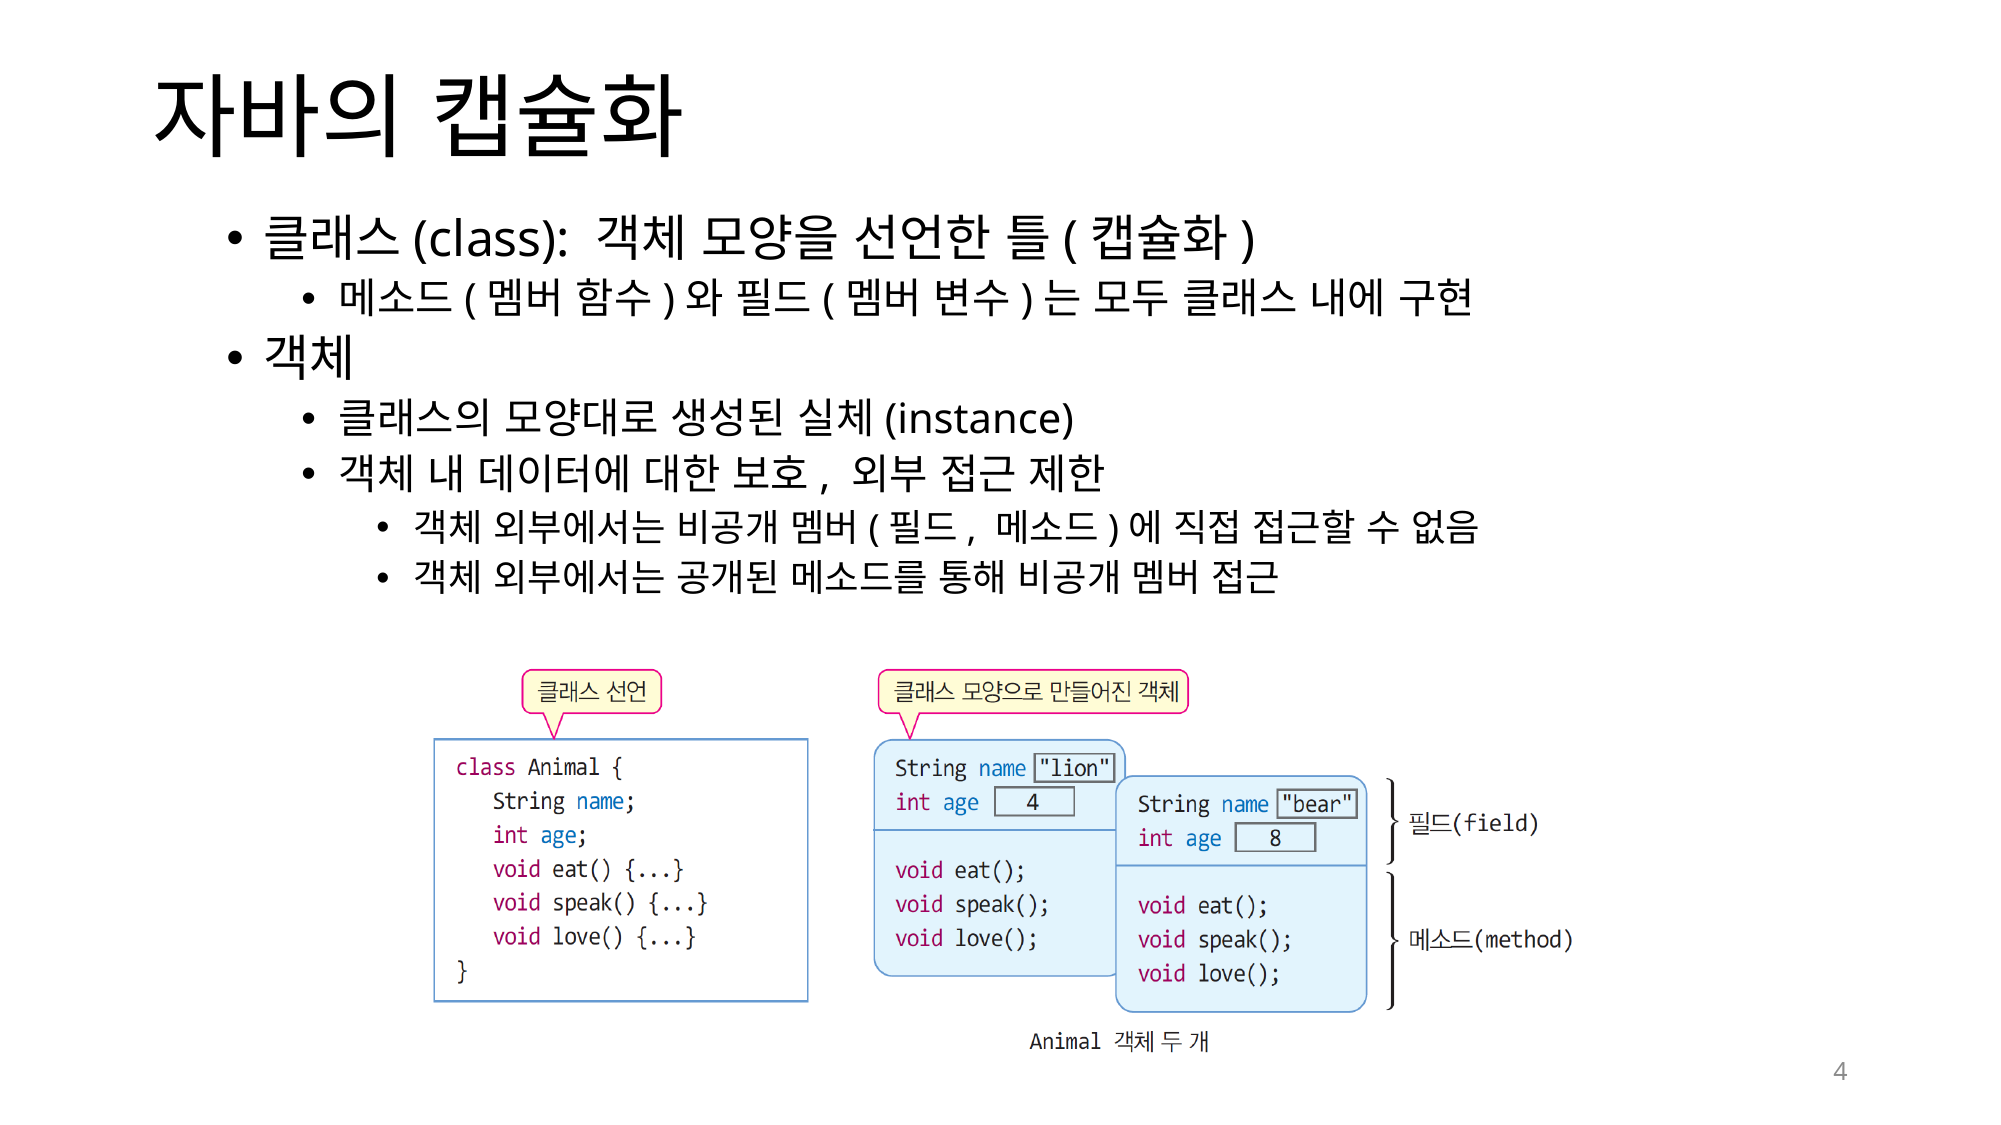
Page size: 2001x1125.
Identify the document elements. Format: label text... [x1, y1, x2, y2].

list 클래스(class): 객체 모양을 선언한 틀(캡슐화) 메소드(멤버 함수)와 필드(멤버 변수)는 모두 클래스 내에 구현 객체 클래스의 모양대로 생성된 실체(instance) 객체 내 데이터에 대한 보호, 외부 접근 제한 객체 외부에서는 비공개 멤버(필드, 메소드)에 직접 접근할 수 없음 객체 외부에서는 공개된 메소드를 통해 비공개 멤버 접근 [136, 206, 1863, 920]
picture [409, 656, 1578, 1056]
title 자바의 캡슐화 [137, 11, 1863, 206]
slide_number 4 [1412, 1042, 1863, 1103]
